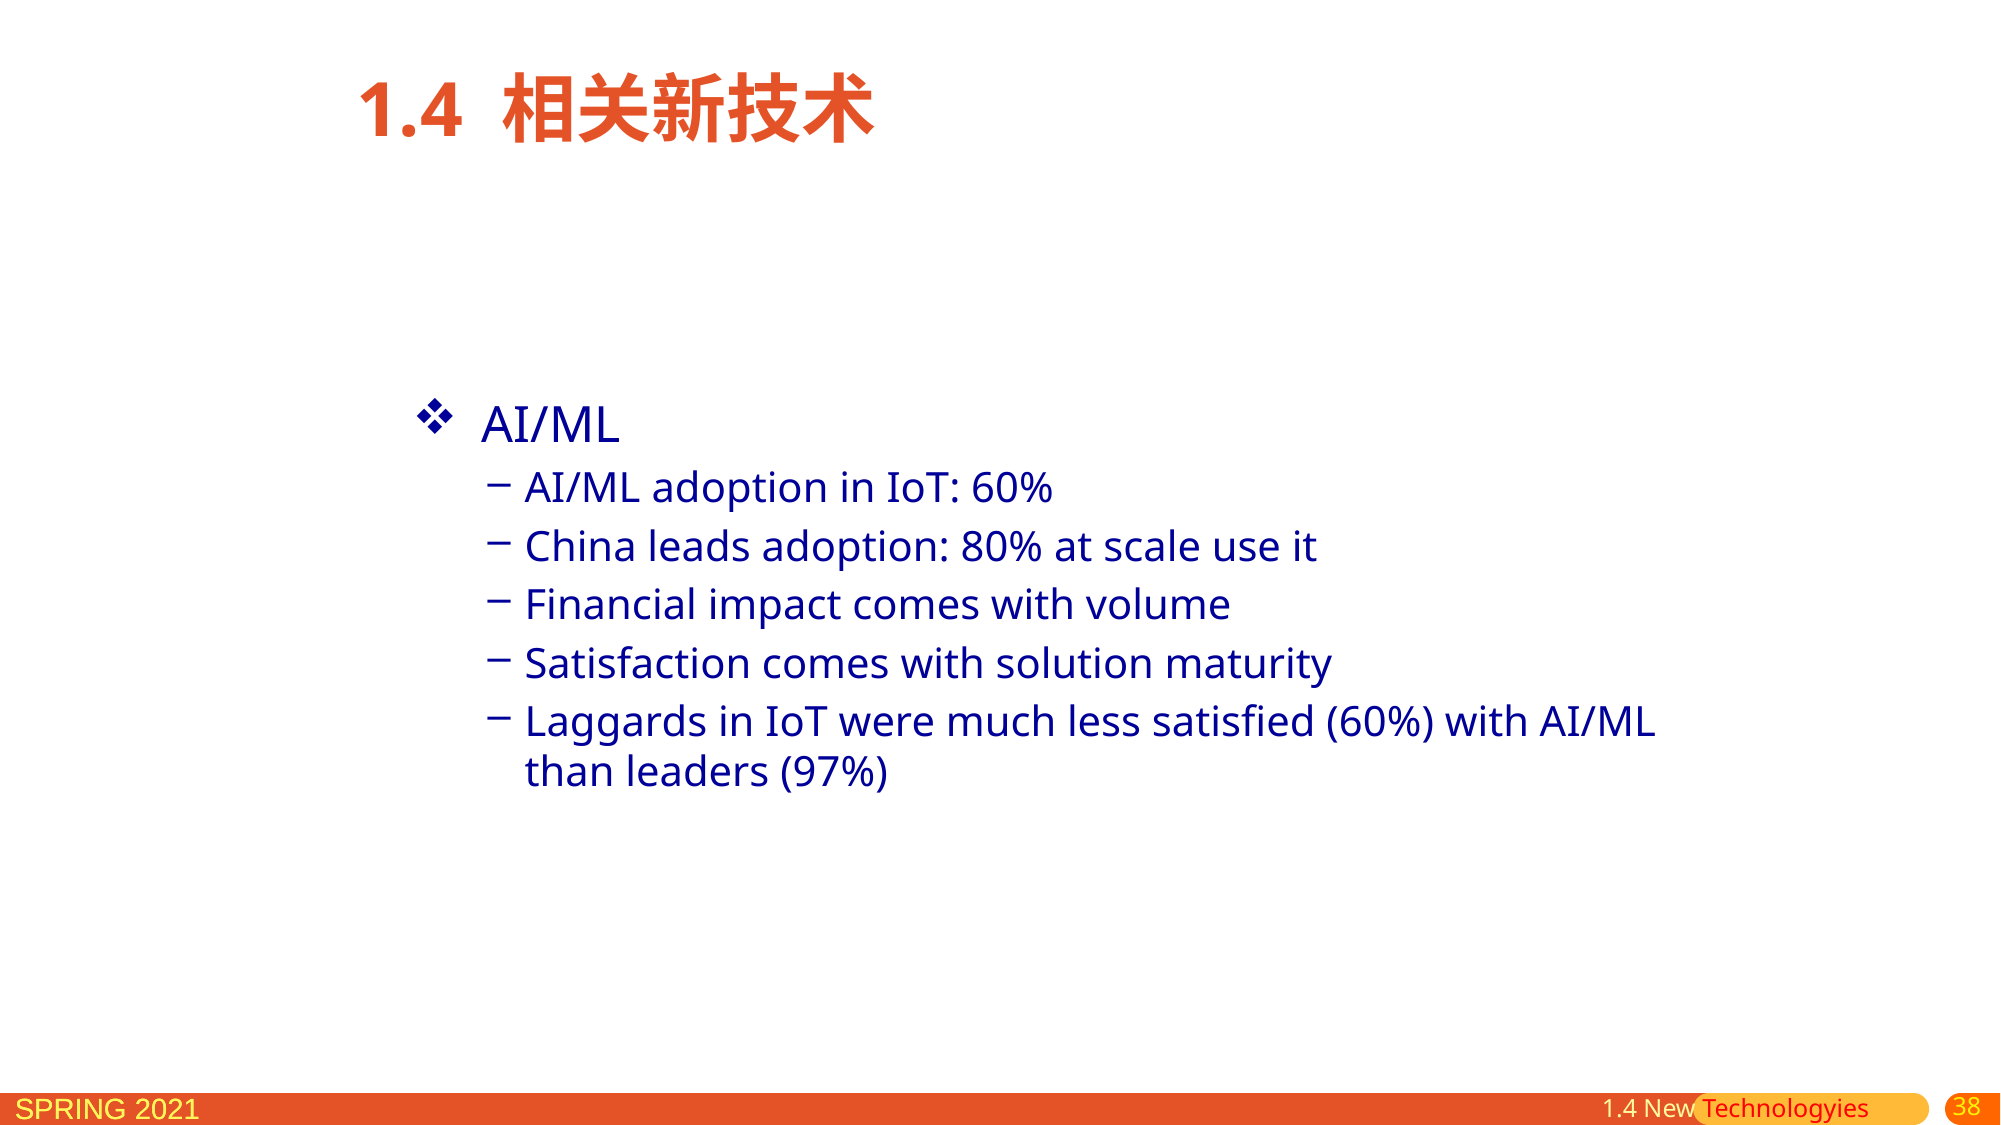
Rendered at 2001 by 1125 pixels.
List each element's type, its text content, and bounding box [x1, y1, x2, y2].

text_box AI/ML AI/ML adoption in IoT: 60% China leads adoption: 80% at scale use it Financial impact comes with volume Satisfaction comes with solution maturity Laggards in IoT were much less satisfied (60%) with AI/ML than leaders (97%) [397, 385, 1756, 1035]
title 1.4 相关新技术 [184, 29, 1048, 184]
slide_number 38 [1608, 1097, 1997, 1125]
footer 1.4 New Technologyies [1586, 1094, 1930, 1122]
